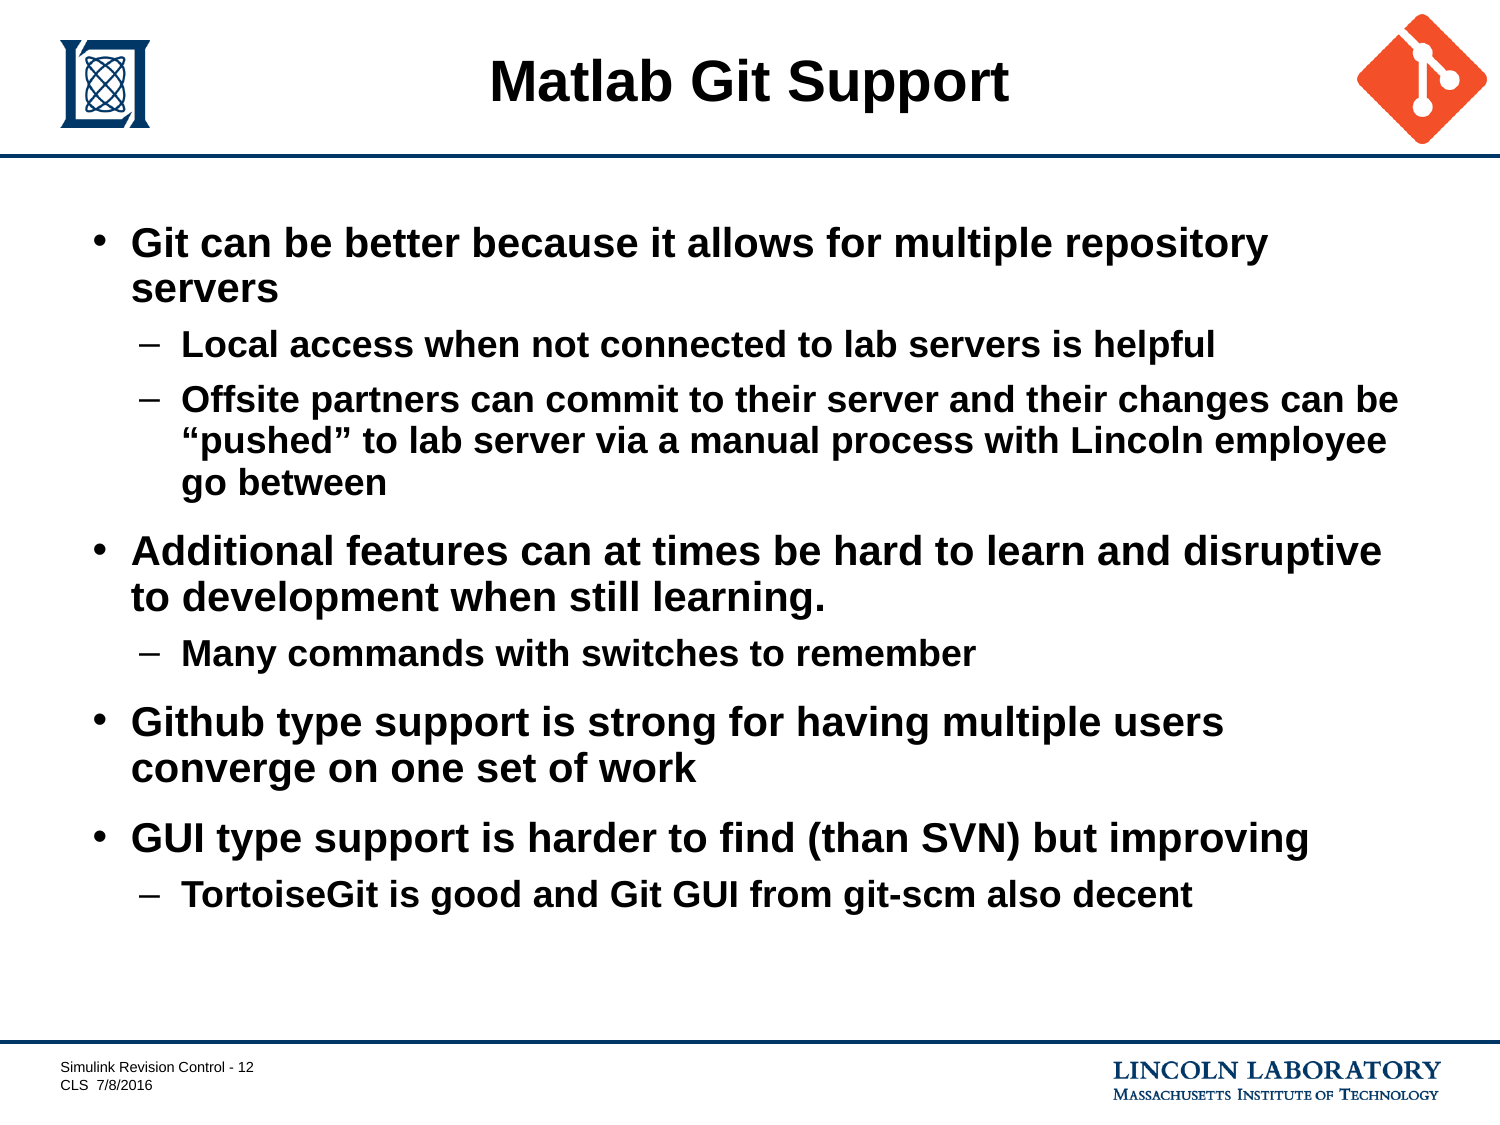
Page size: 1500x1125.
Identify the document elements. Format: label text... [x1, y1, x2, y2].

picture [60, 40, 150, 128]
title Matlab Git Support [154, 16, 1346, 151]
list Git can be better because it allows for multiple repository servers Local access when not connected to lab servers is helpful Offsite partners can commit to their server and their changes can be “pushed” to lab server via a manual process with Lincoln employee go between Additional features can at times be hard to learn and disruptive to development when still learning. Many commands with switches to remember Github type support is strong for having multiple users converge on one set of work GUI type support is harder to find (than SVN) but improving TortoiseGit is good and Git GUI from git-scm also decent [77, 212, 1422, 1005]
picture [1357, 14, 1487, 144]
picture [1111, 1061, 1441, 1100]
